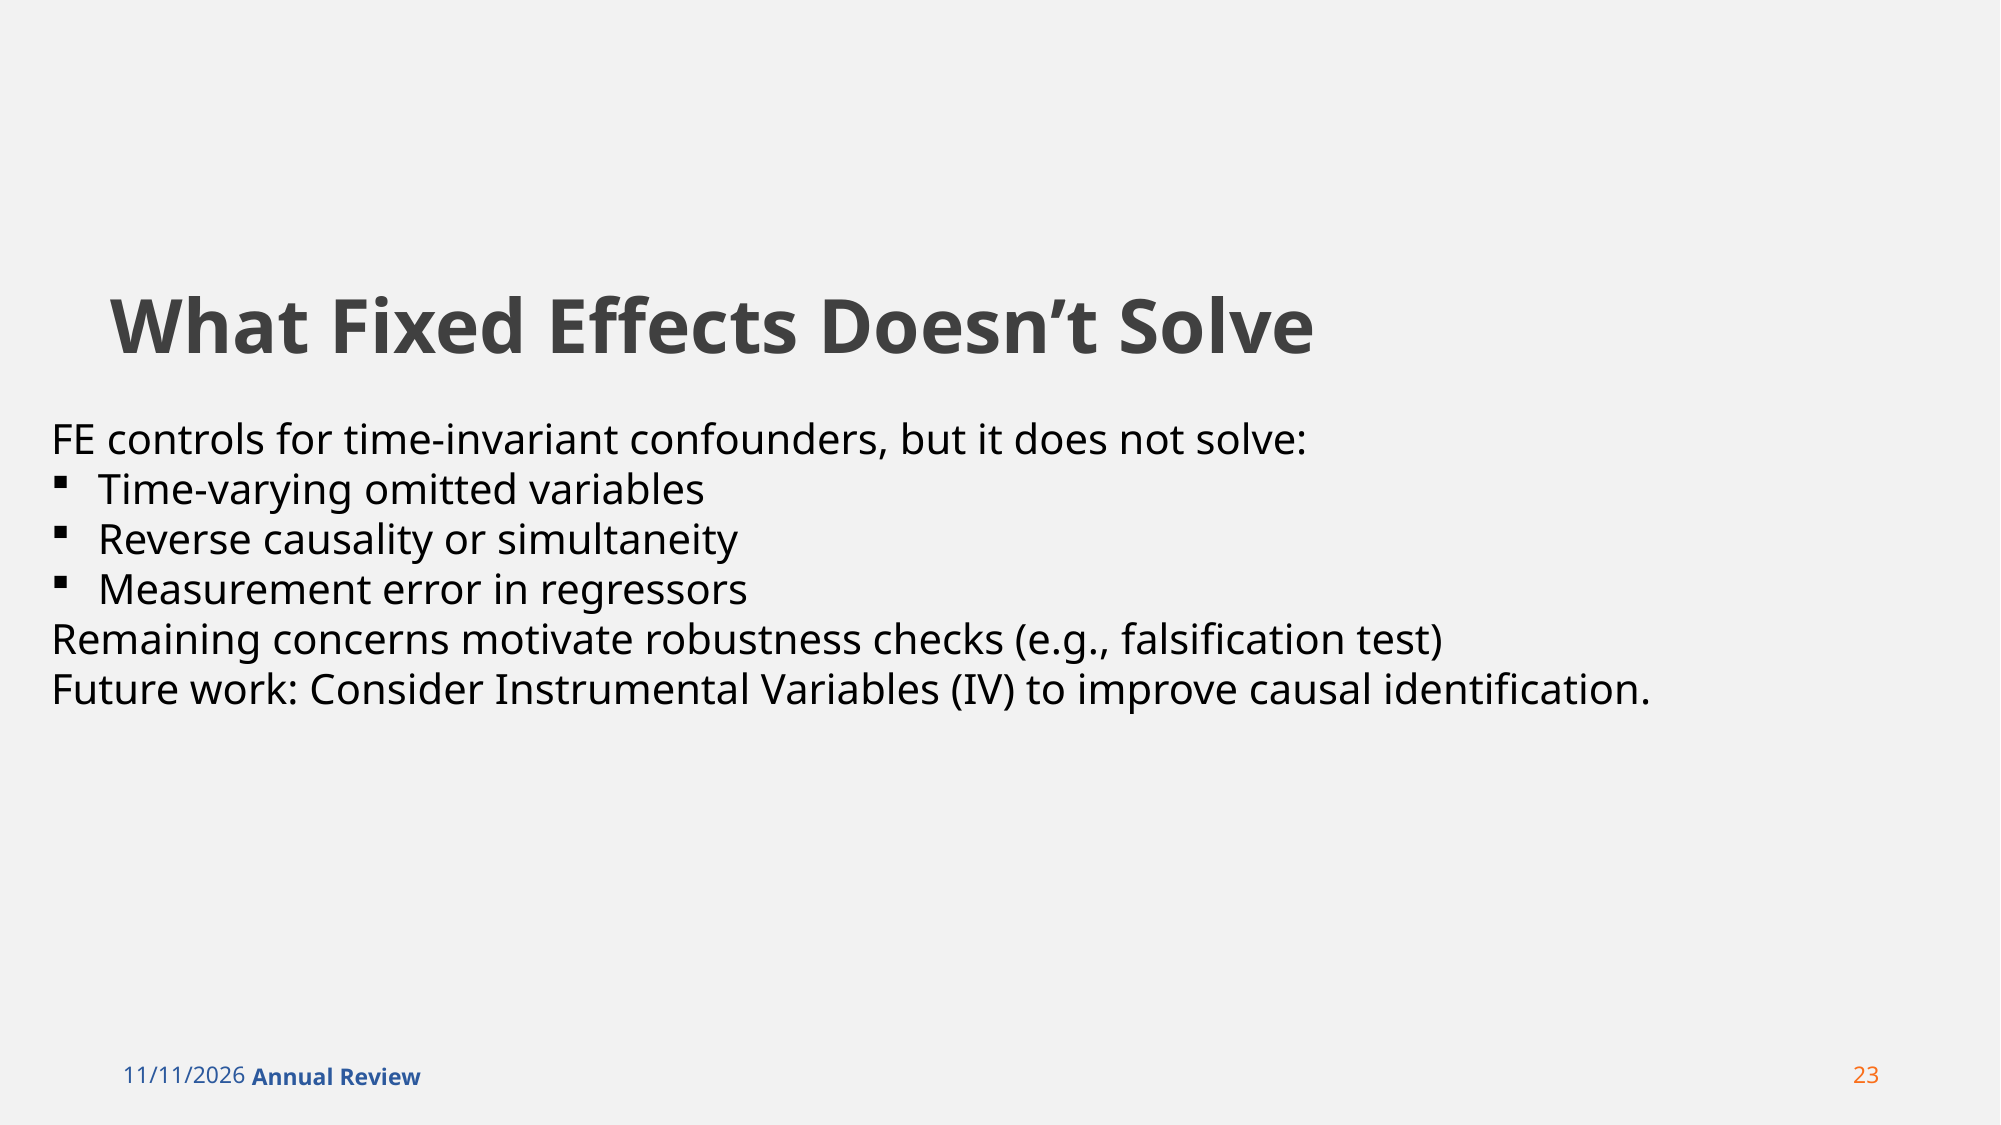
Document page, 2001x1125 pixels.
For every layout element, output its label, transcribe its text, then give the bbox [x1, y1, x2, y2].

text_box FE controls for time-invariant confounders, but it does not solve: Time-varying omitted variables Reverse causality or simultaneity Measurement error in regressors Remaining concerns motivate robustness checks (e.g., falsification test) Future work: Consider Instrumental Variables (IV) to improve causal identification. [36, 404, 1667, 720]
title What Fixed Effects Doesn’t Solve [95, 271, 1957, 387]
